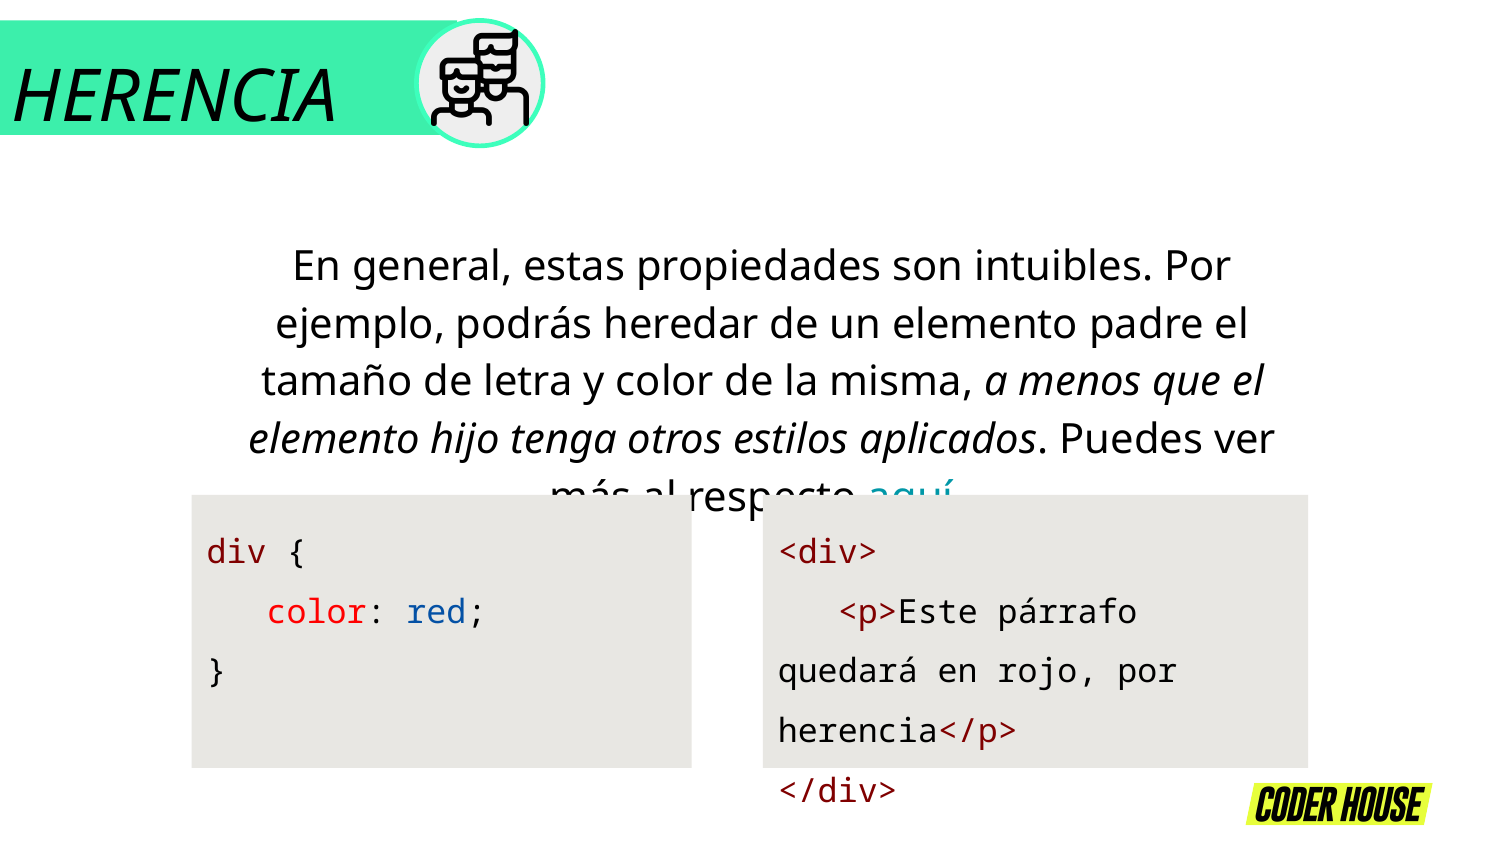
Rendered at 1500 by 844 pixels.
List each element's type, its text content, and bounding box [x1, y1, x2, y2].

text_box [416, 20, 544, 147]
text_box HERENCIA [0, 20, 414, 135]
text_box div { color: red; } [191, 494, 692, 768]
text_box <div> <p>Este párrafo quedará en rojo, por herencia</p> </div> [762, 494, 1309, 768]
picture [1241, 776, 1437, 832]
text_box En general, estas propiedades son intuibles. Por ejemplo, podrás heredar de un elemento padre el tamaño de letra y color de la misma, a menos que el elemento hijo tenga otros estilos aplicados. Puedes ver más al respecto aquí. [191, 216, 1334, 459]
